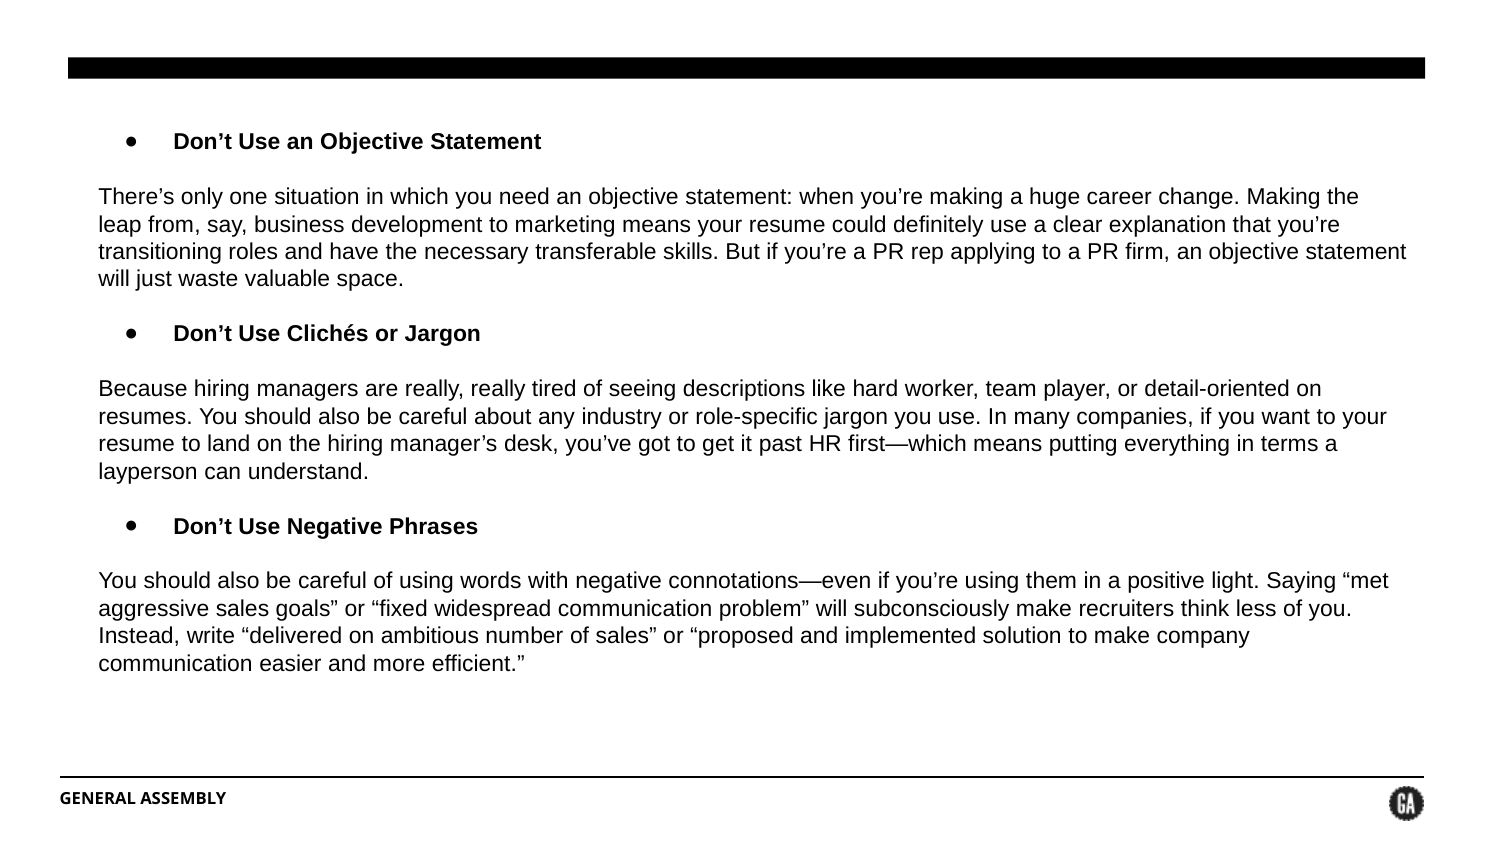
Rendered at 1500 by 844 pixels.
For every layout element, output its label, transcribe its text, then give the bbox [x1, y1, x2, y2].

picture [1389, 786, 1424, 821]
text_box Don’t Use an Objective Statement There’s only one situation in which you need an objective statement: when you’re making a huge career change. Making the leap from, say, business development to marketing means your resume could definitely use a clear explanation that you’re transitioning roles and have the necessary transferable skills. But if you’re a PR rep applying to a PR firm, an objective statement will just waste valuable space. Don’t Use Clichés or Jargon Because hiring managers are really, really tired of seeing descriptions like hard worker, team player, or detail-oriented on resumes. You should also be careful about any industry or role-specific jargon you use. In many companies, if you want to your resume to land on the hiring manager’s desk, you’ve got to get it past HR first—which means putting everything in terms a layperson can understand. Don’t Use Negative Phrases You should also be careful of using words with negative connotations—even if you’re using them in a positive light. Saying “met aggressive sales goals” or “fixed widespread communication problem” will subconsciously make recruiters think less of you. Instead, write “delivered on ambitious number of sales” or “proposed and implemented solution to make company communication easier and more efficient.” [83, 111, 1425, 733]
